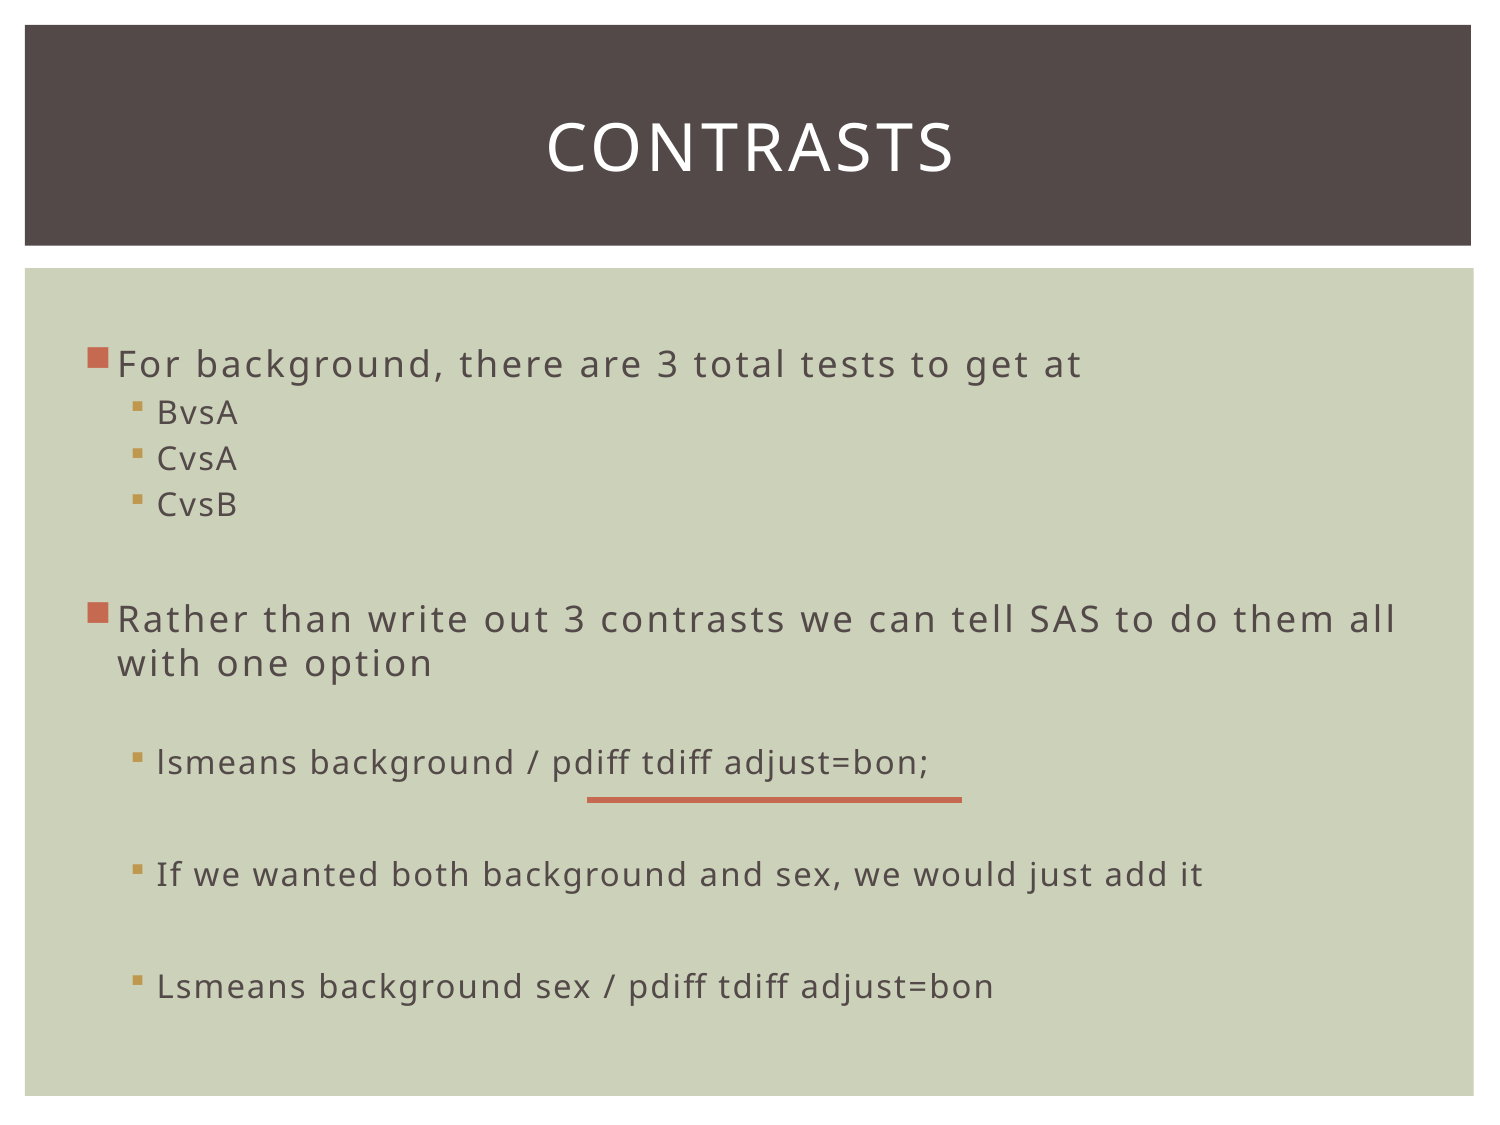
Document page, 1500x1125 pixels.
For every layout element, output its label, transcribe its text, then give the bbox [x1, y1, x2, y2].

title COntrasts [62, 58, 1438, 232]
list For background, there are 3 total tests to get at BvsA CvsA CvsB Rather than write out 3 contrasts we can tell SAS to do them all with one option lsmeans background / pdiff tdiff adjust=bon; If we wanted both background and sex, we would just add it Lsmeans background sex / pdiff tdiff adjust=bon [62, 281, 1442, 1013]
